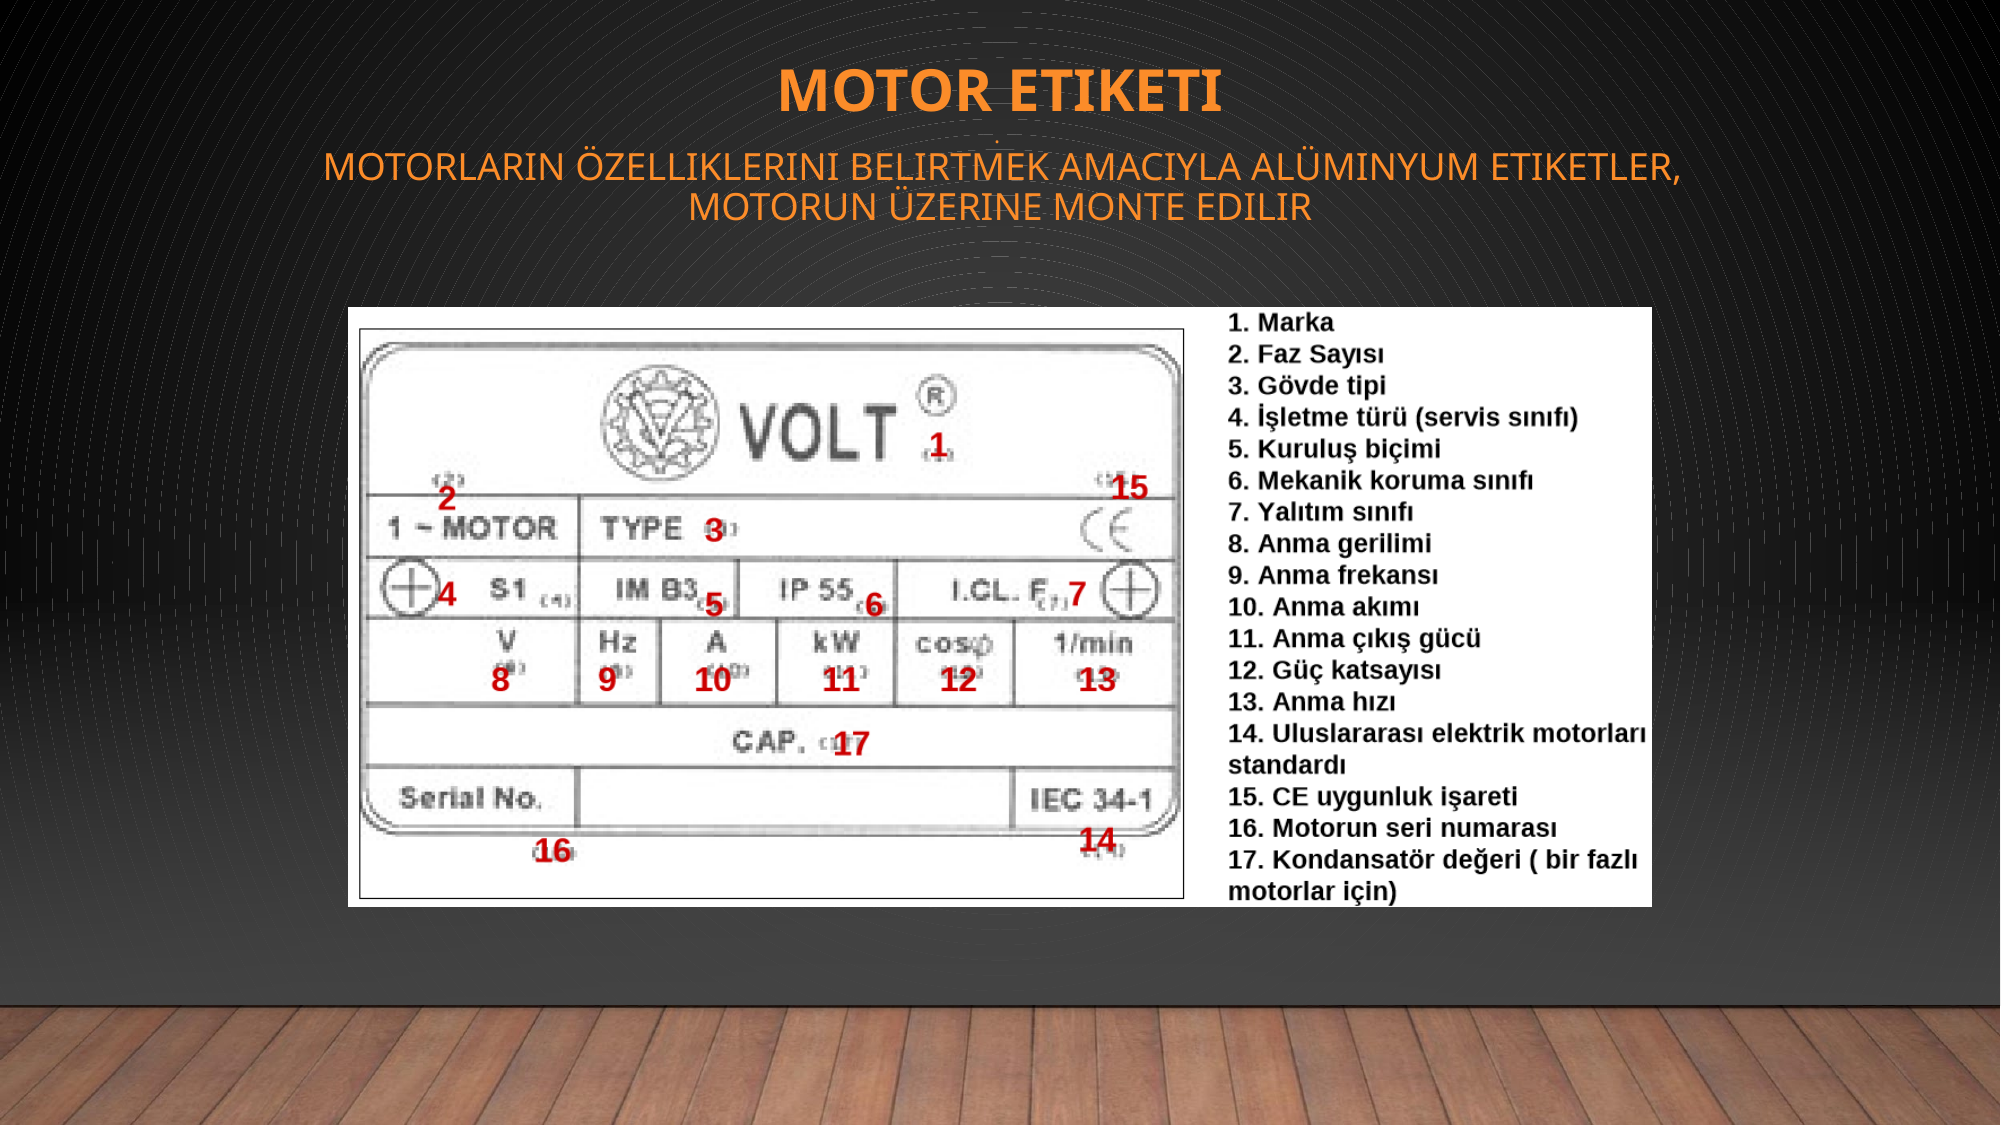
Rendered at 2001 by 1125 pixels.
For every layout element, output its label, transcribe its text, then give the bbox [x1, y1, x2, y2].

title MOTOR ETIKETI . MOTORLARIN ÖZELLIKLERINI BELIRTMEK AMACIYLA ALÜMINYUM ETIKETLER, MOTORUN ÜZERINE MONTE EDILIR [291, 138, 1709, 229]
text_box [0, 594, 2000, 1005]
picture [348, 307, 1652, 907]
picture [0, 1008, 2000, 1125]
